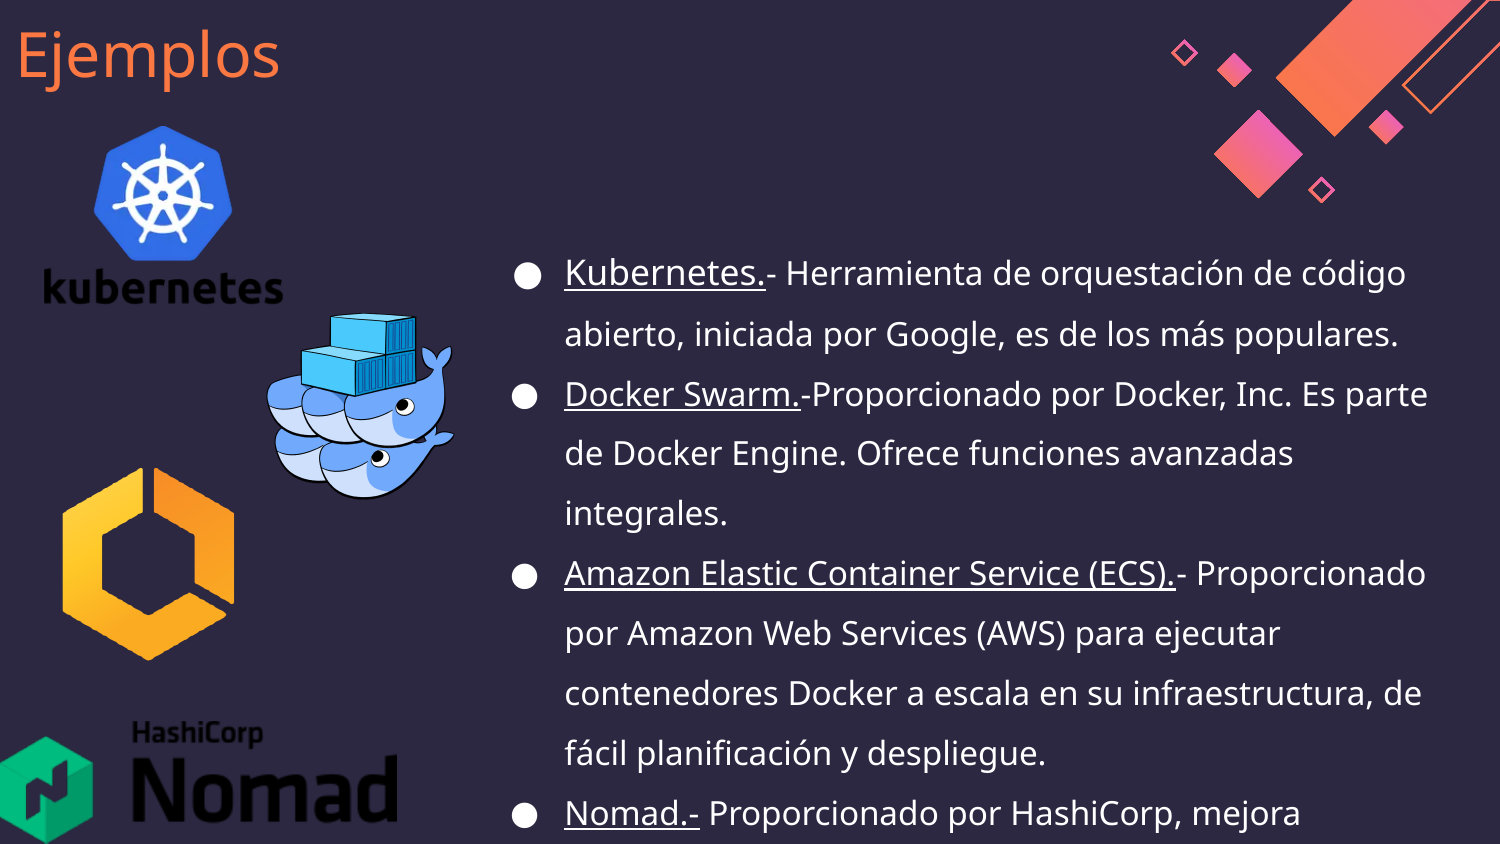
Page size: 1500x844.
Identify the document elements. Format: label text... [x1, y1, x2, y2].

picture [41, 126, 486, 671]
title Ejemplos [0, 0, 503, 108]
picture [0, 721, 397, 844]
text_box Kubernetes.- Herramienta de orquestación de código abierto, iniciada por Google, es de los más populares. Docker Swarm.-Proporcionado por Docker, Inc. Es parte de Docker Engine. Ofrece funciones avanzadas integrales. Amazon Elastic Container Service (ECS).- Proporcionado por Amazon Web Services (AWS) para ejecutar contenedores Docker a escala en su infraestructura, de fácil planificación y despliegue. Nomad.- Proporcionado por HashiCorp, mejora densidad y reduce costos [474, 214, 1448, 844]
